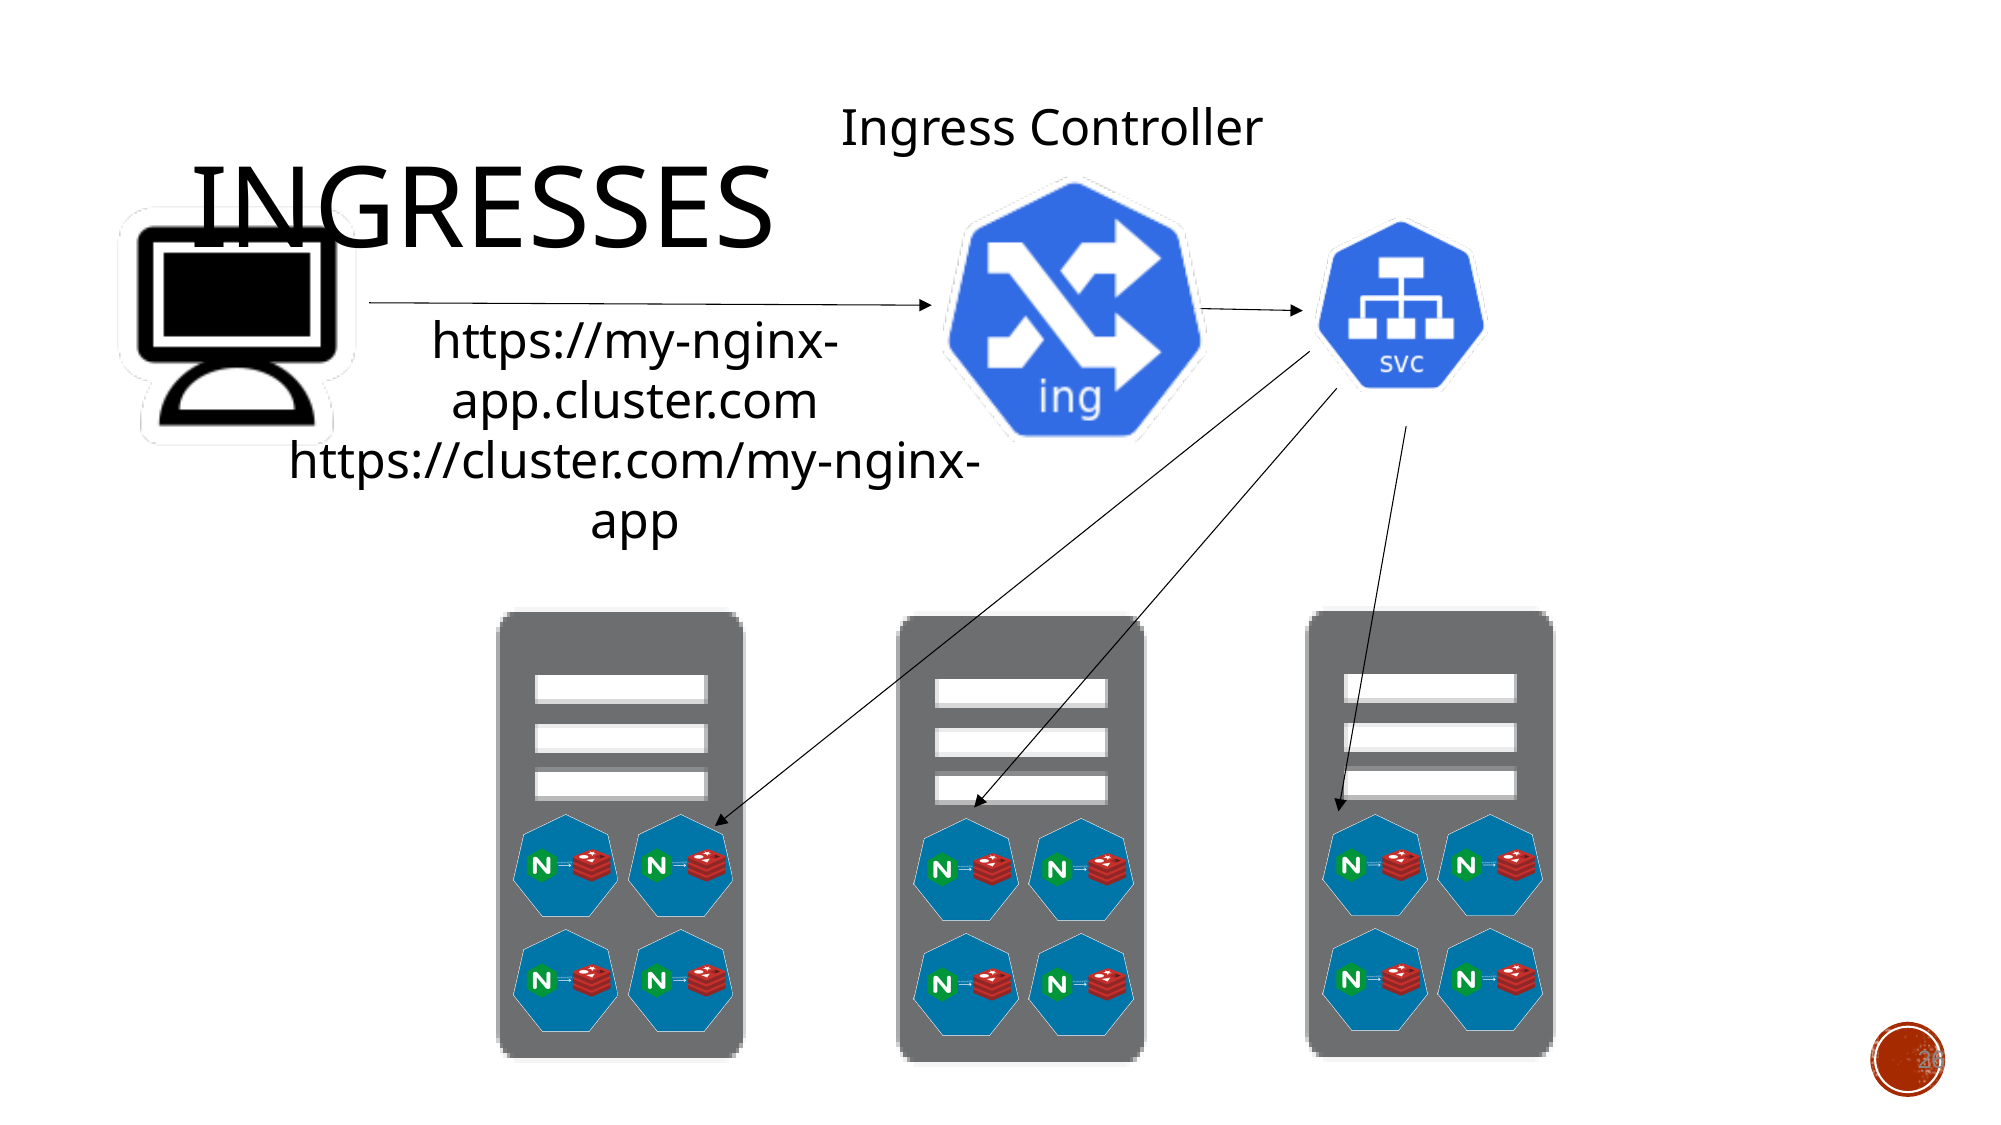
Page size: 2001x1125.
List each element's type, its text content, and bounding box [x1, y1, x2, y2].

picture [974, 854, 1011, 885]
picture [412, 544, 1645, 1125]
picture [928, 854, 958, 885]
picture [112, 201, 361, 452]
text_box Ingress Controller [753, 85, 1354, 166]
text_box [717, 353, 1309, 825]
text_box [1341, 429, 1404, 808]
picture [1043, 854, 1073, 885]
slide_number 26 [1855, 1028, 1961, 1089]
picture [1089, 854, 1126, 885]
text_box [976, 389, 1335, 806]
picture [1314, 217, 1489, 393]
title Ingresses [175, 79, 1826, 344]
picture [942, 176, 1209, 442]
text_box https://my-nginx-app.cluster.com https://cluster.com/my-nginx-app [231, 344, 942, 559]
